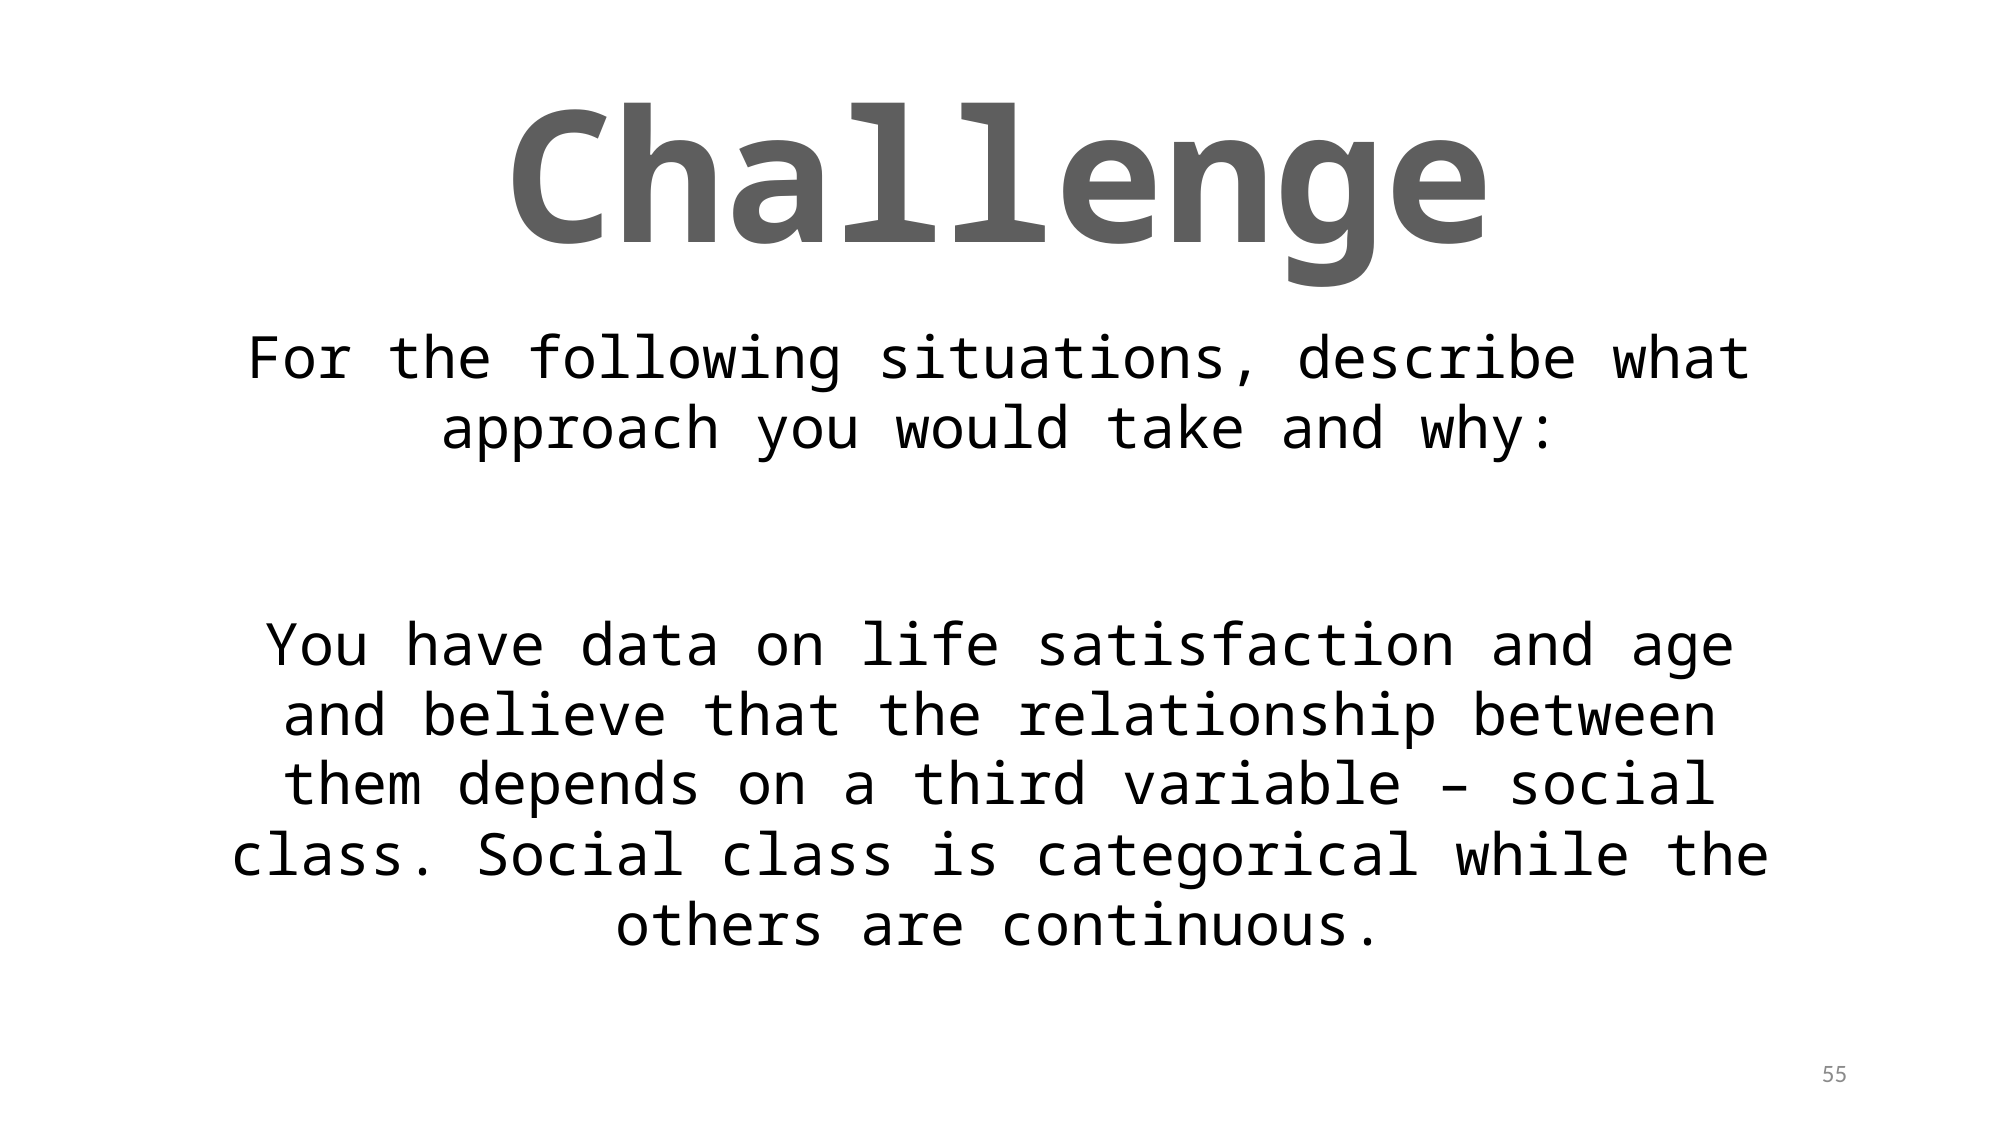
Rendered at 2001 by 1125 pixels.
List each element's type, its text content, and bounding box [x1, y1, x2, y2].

text_box You have data on life satisfaction and age and believe that the relationship between them depends on a third variable – social class. Social class is categorical while the others are continuous. [208, 599, 1792, 964]
text_box For the following situations, describe what approach you would take and why: [208, 312, 1792, 468]
title Challenge [137, 53, 1863, 313]
slide_number 55 [1412, 1042, 1863, 1103]
